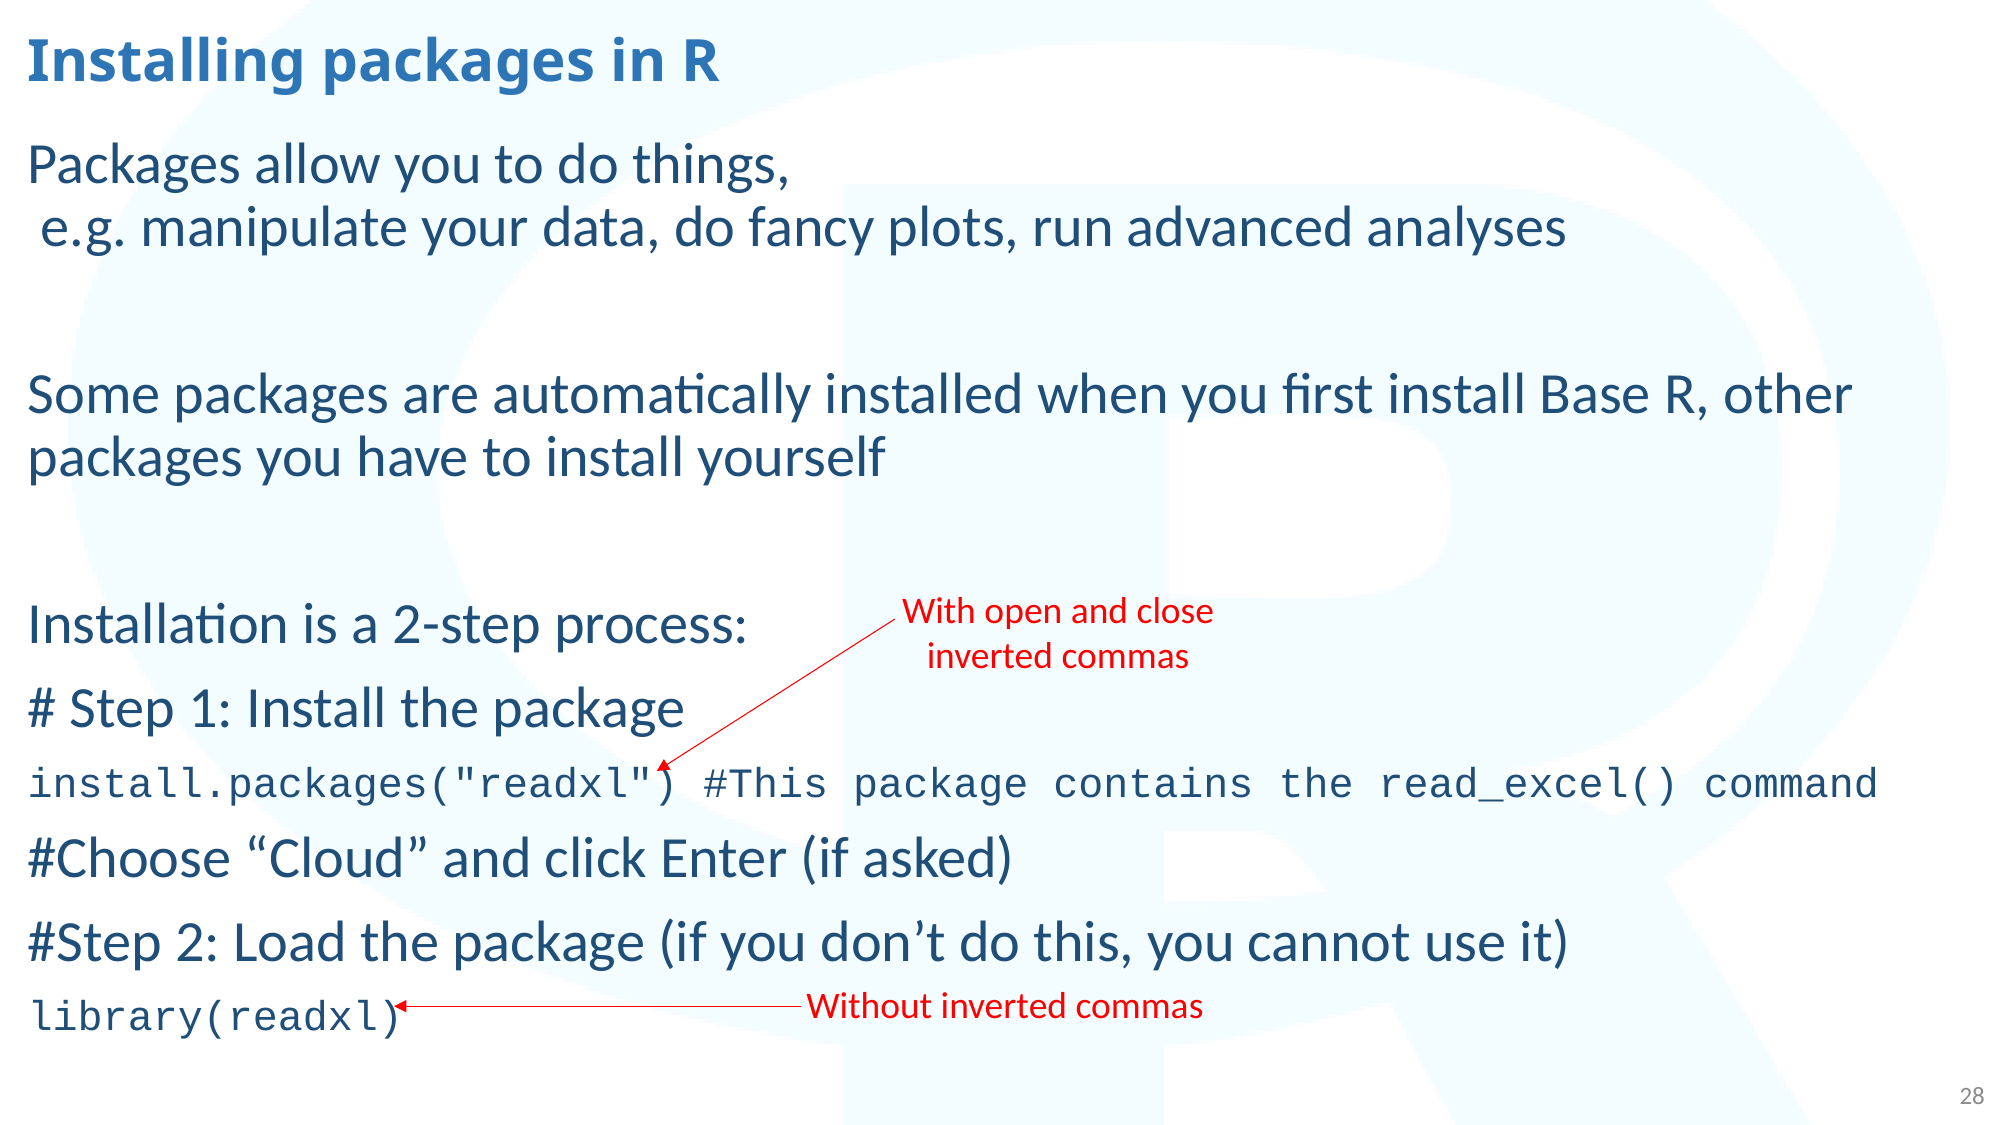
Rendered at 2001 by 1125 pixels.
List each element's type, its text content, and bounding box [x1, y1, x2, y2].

slide_number 28 [1550, 1065, 2000, 1125]
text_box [656, 618, 895, 771]
list Packages allow you to do things, e.g. manipulate your data, do fancy plots, run advanced analyses Some packages are automatically installed when you first install Base R, other packages you have to install yourself Installation is a 2-step process: # Step 1: Install the package install.packages("readxl") #This package contains the read_excel() command #Choose “Cloud” and click Enter (if asked) #Step 2: Load the package (if you don’t do this, you cannot use it) library(readxl) [12, 125, 1988, 1123]
text_box With open and close inverted commas [867, 578, 1250, 684]
text_box Without inverted commas [572, 973, 1439, 1034]
title Installing packages in R [12, 17, 1988, 108]
